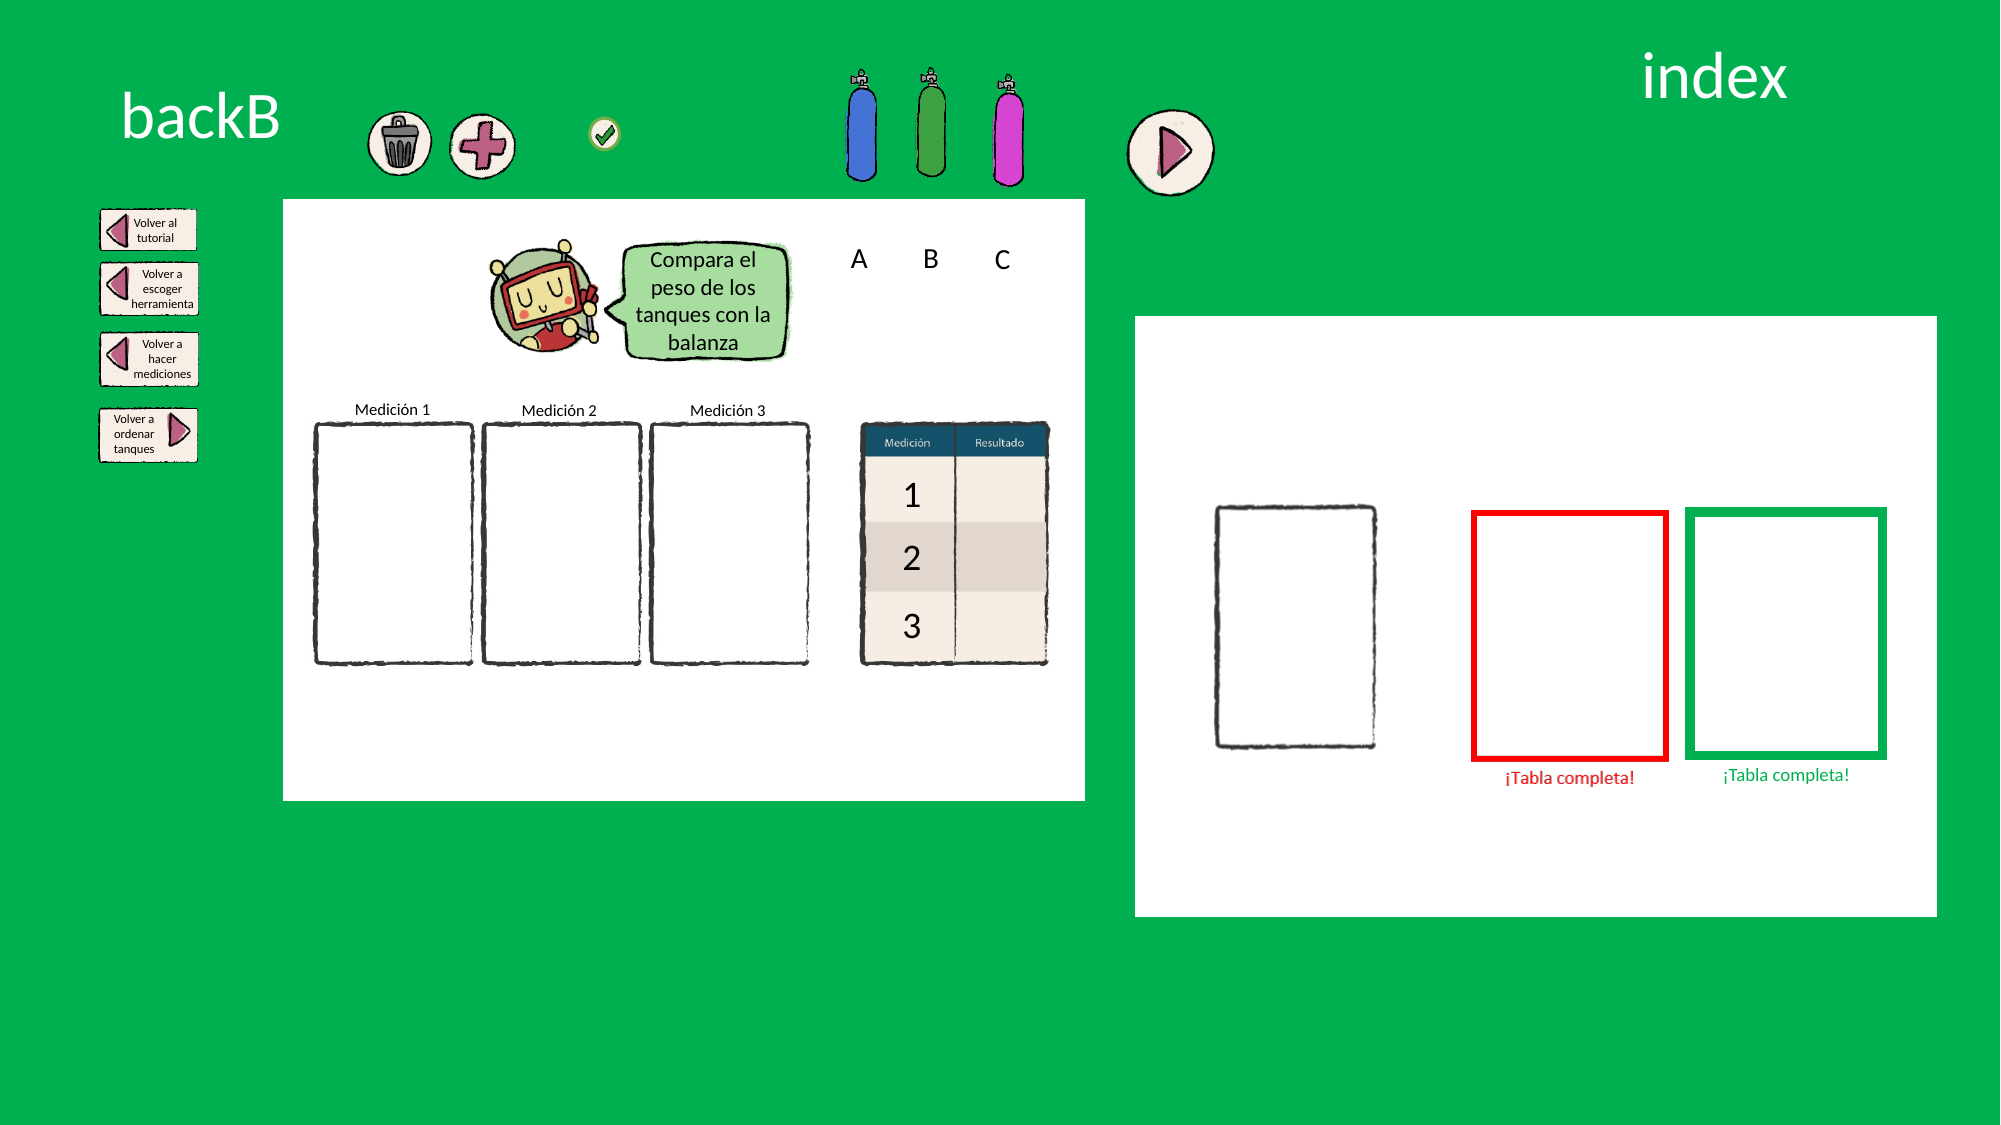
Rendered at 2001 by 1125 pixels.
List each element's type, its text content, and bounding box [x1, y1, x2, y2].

picture [1135, 316, 1937, 917]
picture [843, 65, 881, 183]
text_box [99, 258, 212, 319]
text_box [99, 208, 197, 254]
picture [913, 65, 949, 178]
picture [365, 98, 529, 195]
picture [283, 199, 1085, 801]
text_box backB [105, 64, 507, 160]
picture [1125, 108, 1216, 199]
picture [989, 71, 1030, 188]
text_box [588, 117, 621, 151]
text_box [85, 403, 198, 465]
text_box index [1626, 23, 2000, 119]
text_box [99, 328, 212, 390]
